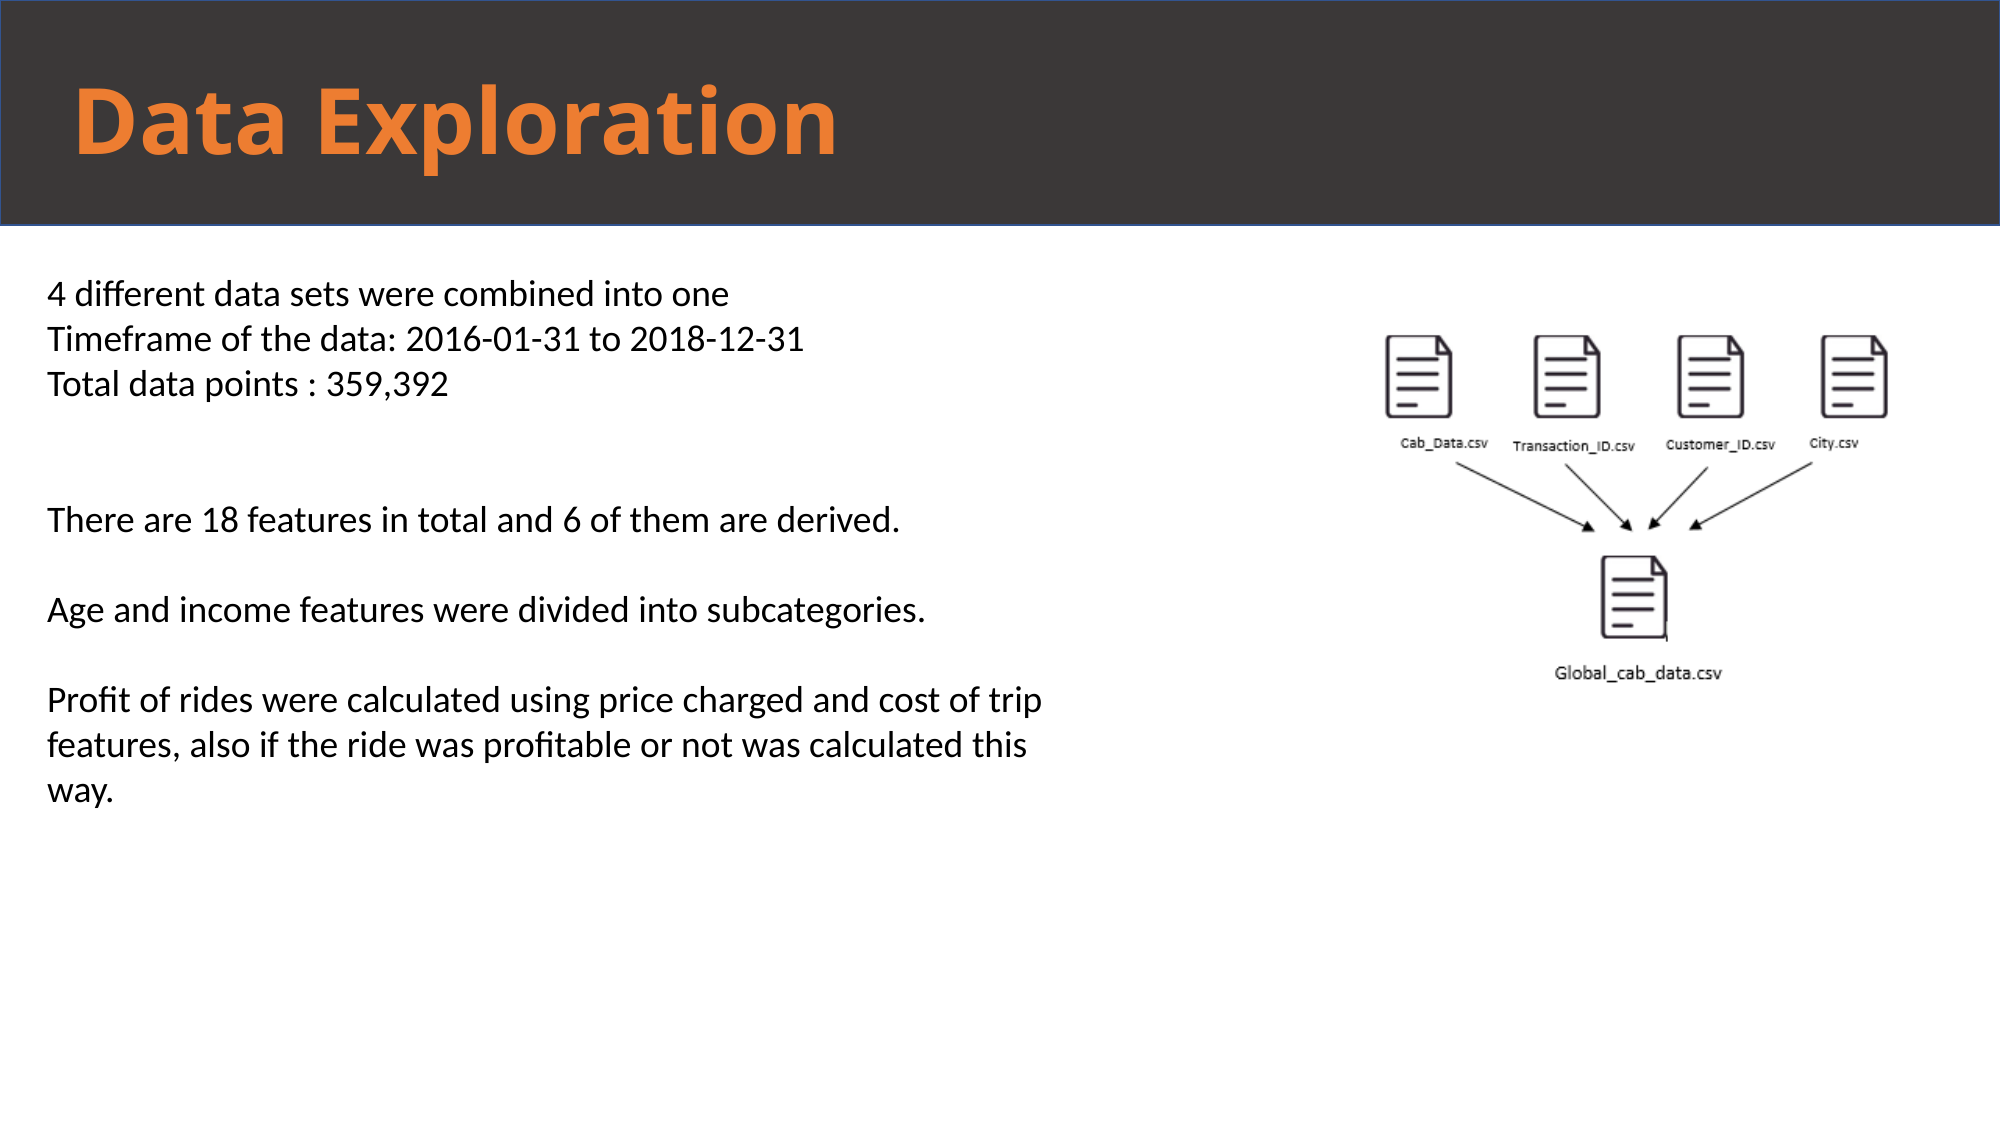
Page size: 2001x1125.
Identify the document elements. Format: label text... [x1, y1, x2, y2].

text_box There are 18 features in total and 6 of them are derived. Age and income features were divided into subcategories. Profit of rides were calculated using price charged and cost of trip features, also if the ride was profitable or not was calculated this way. [32, 487, 1099, 862]
text_box [0, 0, 2000, 226]
text_box 4 different data sets were combined into one Timeframe of the data: 2016-01-31 to 2018-12-31 Total data points : 359,392 [32, 262, 1161, 457]
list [1362, 323, 1913, 718]
title Data Exploration [56, 16, 1782, 234]
